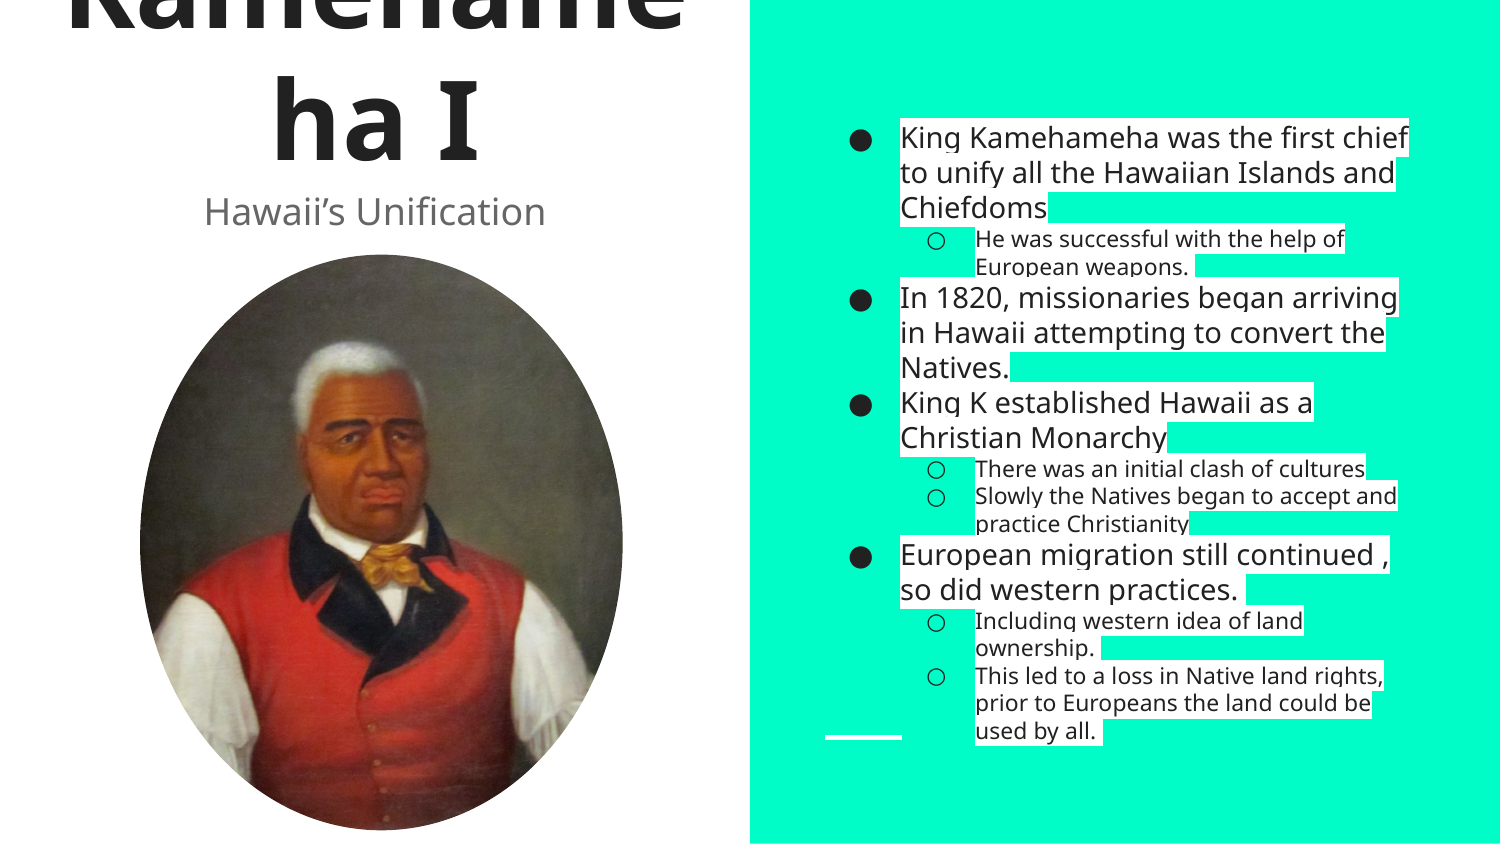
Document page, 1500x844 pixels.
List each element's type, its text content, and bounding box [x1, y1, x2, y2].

subtitle Hawaii’s Unification [43, 172, 708, 230]
list King Kamehameha was the first chief to unify all the Hawaiian Islands and Chiefdoms He was successful with the help of European weapons. In 1820, missionaries began arriving in Hawaii attempting to convert the Natives. King K established Hawaii as a Christian Monarchy There was an initial clash of cultures Slowly the Natives began to accept and practice Christianity European migration still continued , so did western practices. Including western idea of land ownership. This led to a loss in Native land rights, prior to Europeans the land could be used by all. [810, 44, 1440, 819]
title King Kamehameha I [43, 44, 708, 172]
picture [139, 254, 623, 831]
